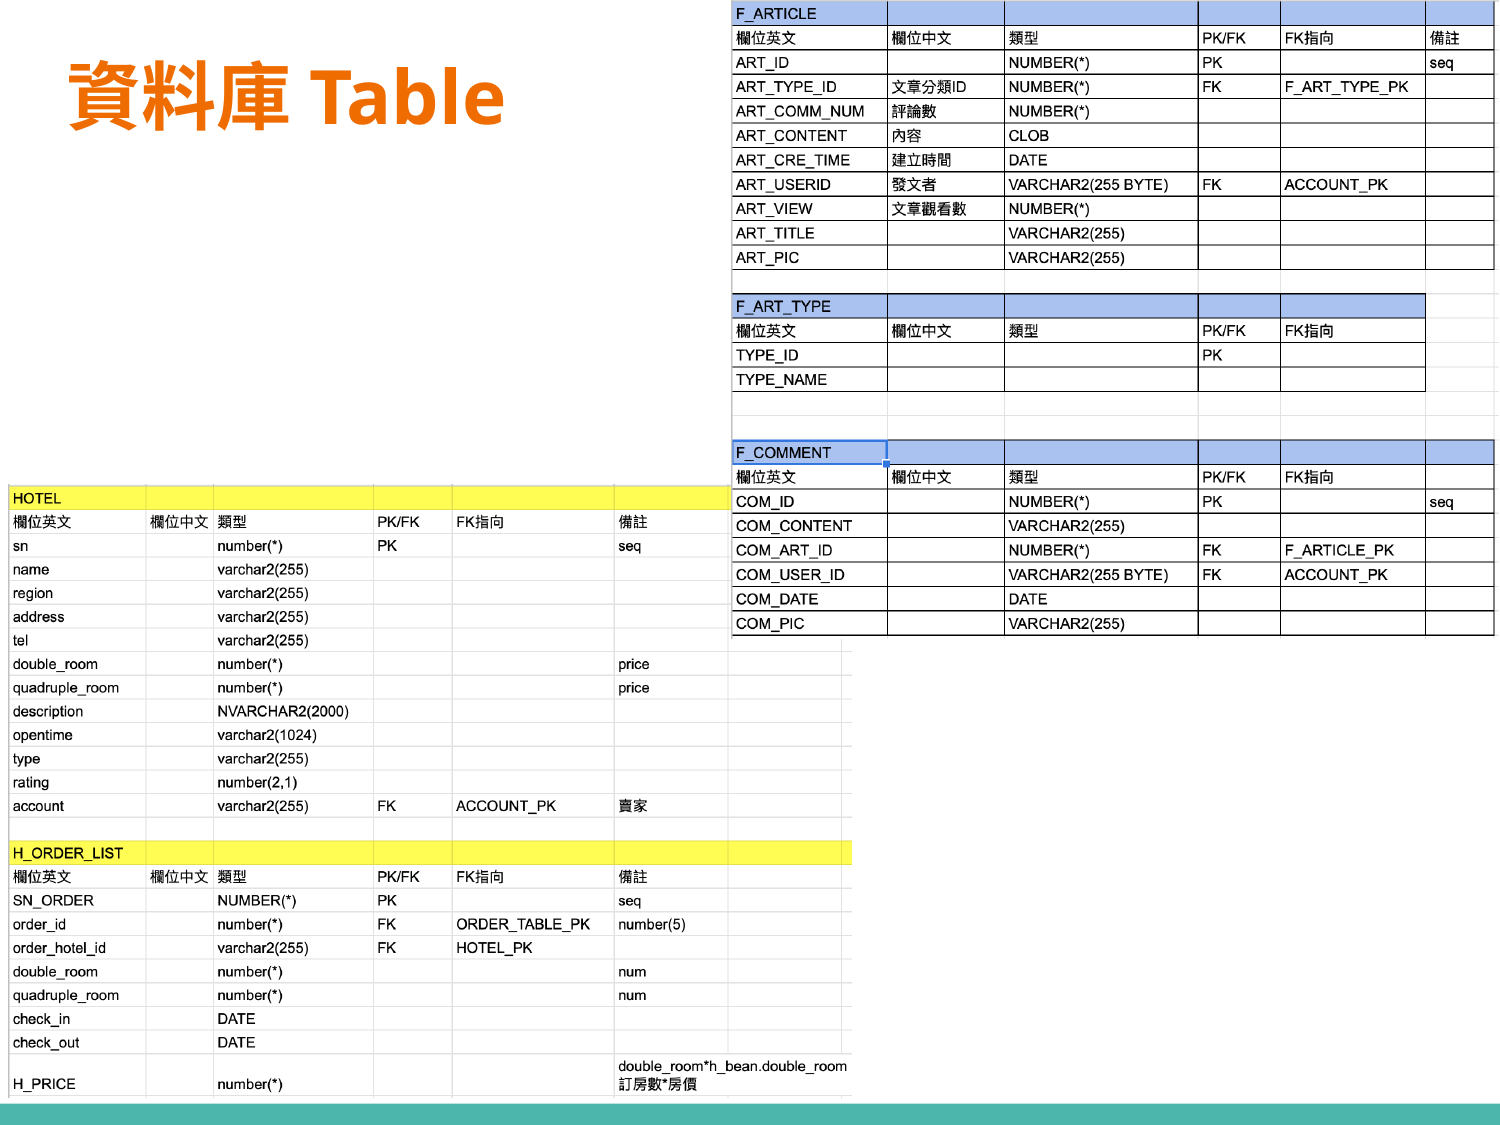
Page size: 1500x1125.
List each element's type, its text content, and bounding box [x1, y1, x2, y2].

picture [8, 0, 1499, 1098]
title 資料庫Table [51, 34, 726, 190]
